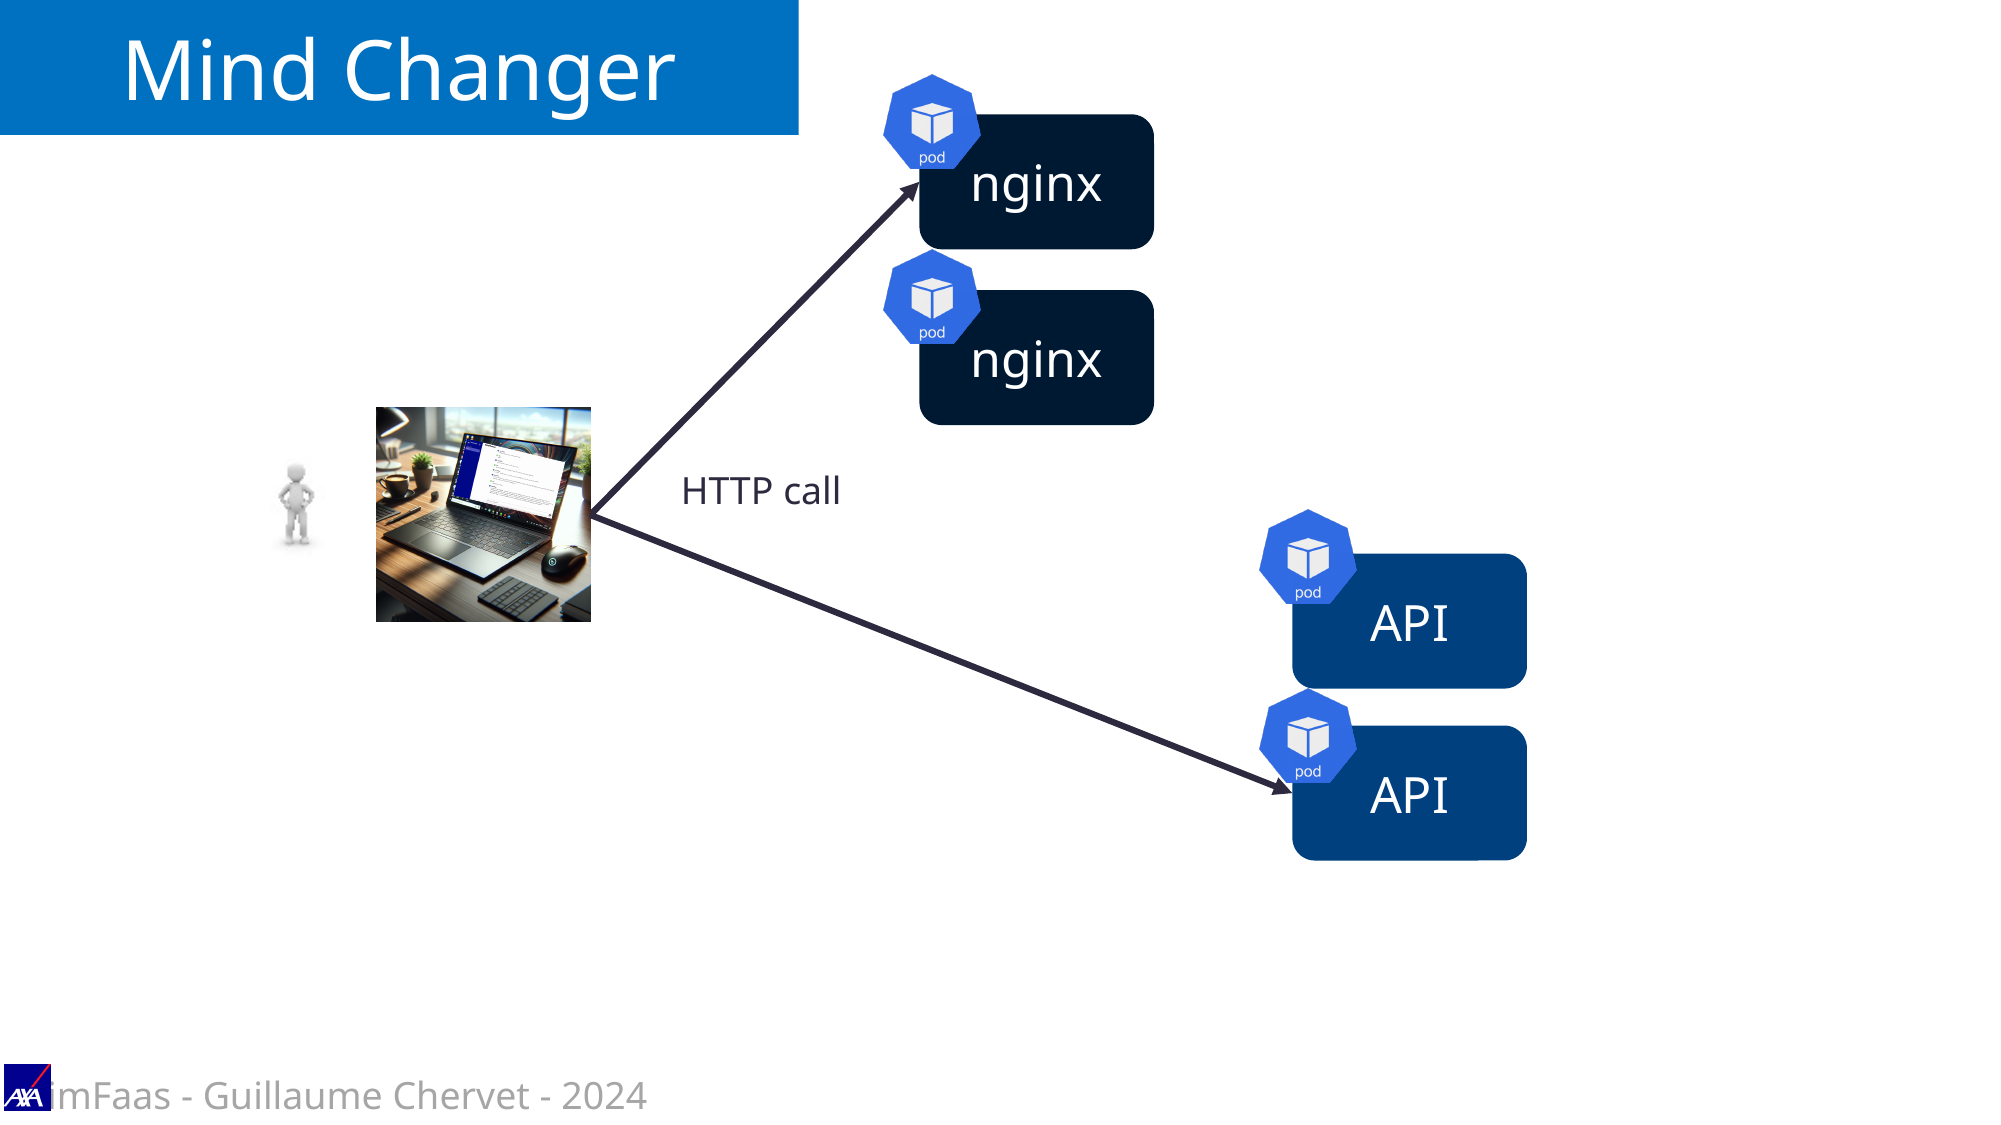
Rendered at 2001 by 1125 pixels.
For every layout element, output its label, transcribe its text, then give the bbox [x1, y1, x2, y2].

text_box nginx [920, 289, 1156, 427]
picture [1259, 509, 1357, 604]
picture [1293, 688, 1357, 783]
text_box SlimFaas - Guillaume Chervet - 2024 [0, 1064, 663, 1125]
picture [883, 249, 981, 344]
picture [242, 444, 355, 557]
text_box nginx [918, 113, 1156, 251]
picture [4, 1064, 51, 1111]
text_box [590, 514, 1293, 794]
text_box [590, 181, 920, 514]
picture [375, 407, 591, 623]
text_box API [1293, 552, 1529, 690]
picture [883, 74, 981, 169]
text_box API [1291, 724, 1529, 862]
text_box Mind Changer [0, 0, 800, 136]
